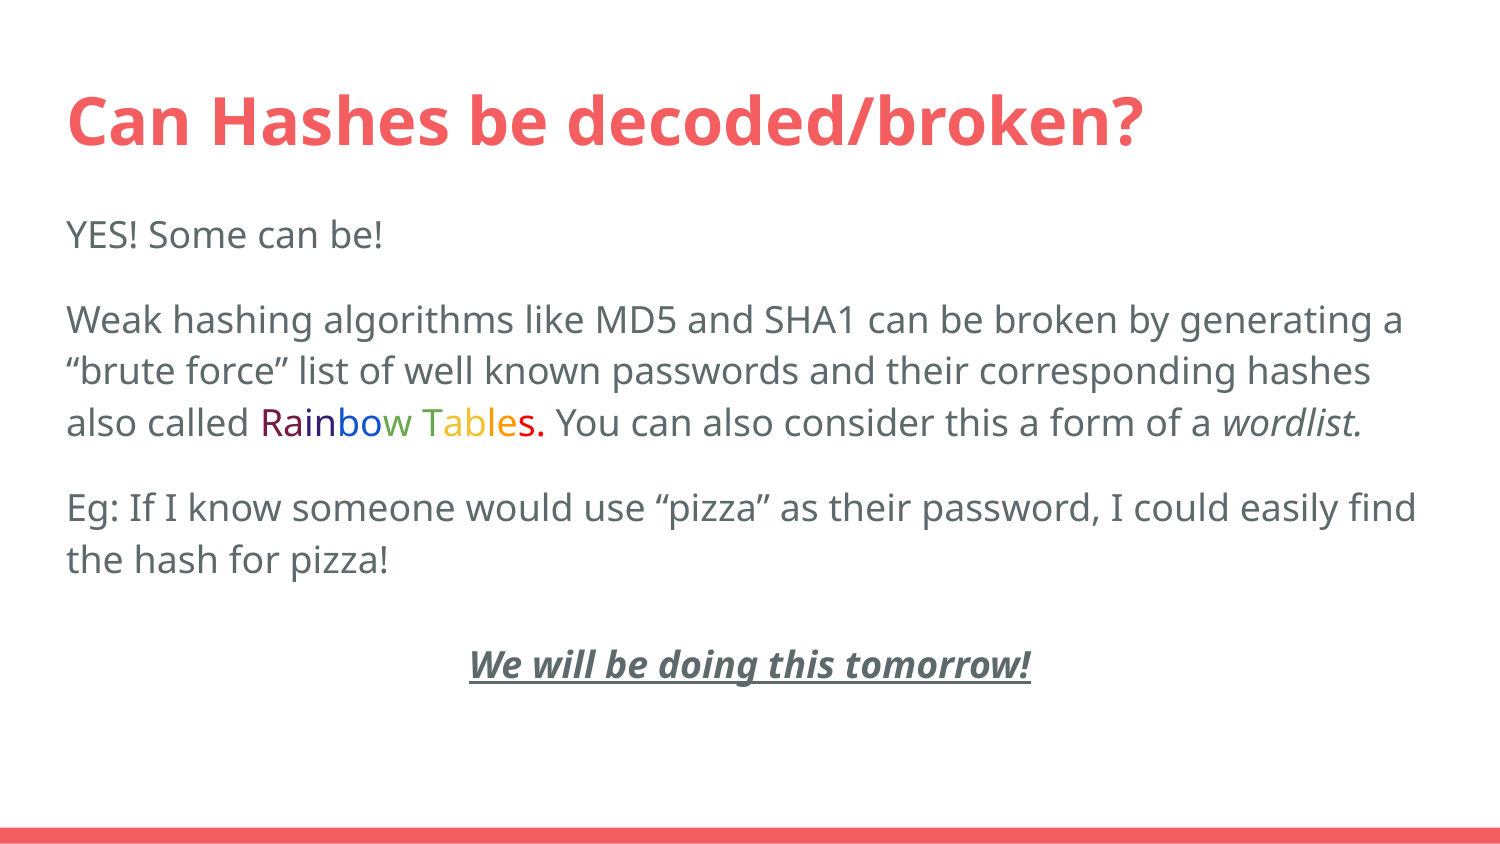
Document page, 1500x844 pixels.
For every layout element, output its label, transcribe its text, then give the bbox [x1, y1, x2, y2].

list YES! Some can be! Weak hashing algorithms like MD5 and SHA1 can be broken by generating a “brute force” list of well known passwords and their corresponding hashes also called Rainbow Tables. You can also consider this a form of a wordlist. Eg: If I know someone would use “pizza” as their password, I could easily find the hash for pizza! [51, 189, 1449, 609]
text_box We will be doing this tomorrow! [416, 619, 1084, 701]
title Can Hashes be decoded/broken? [51, 64, 1449, 167]
